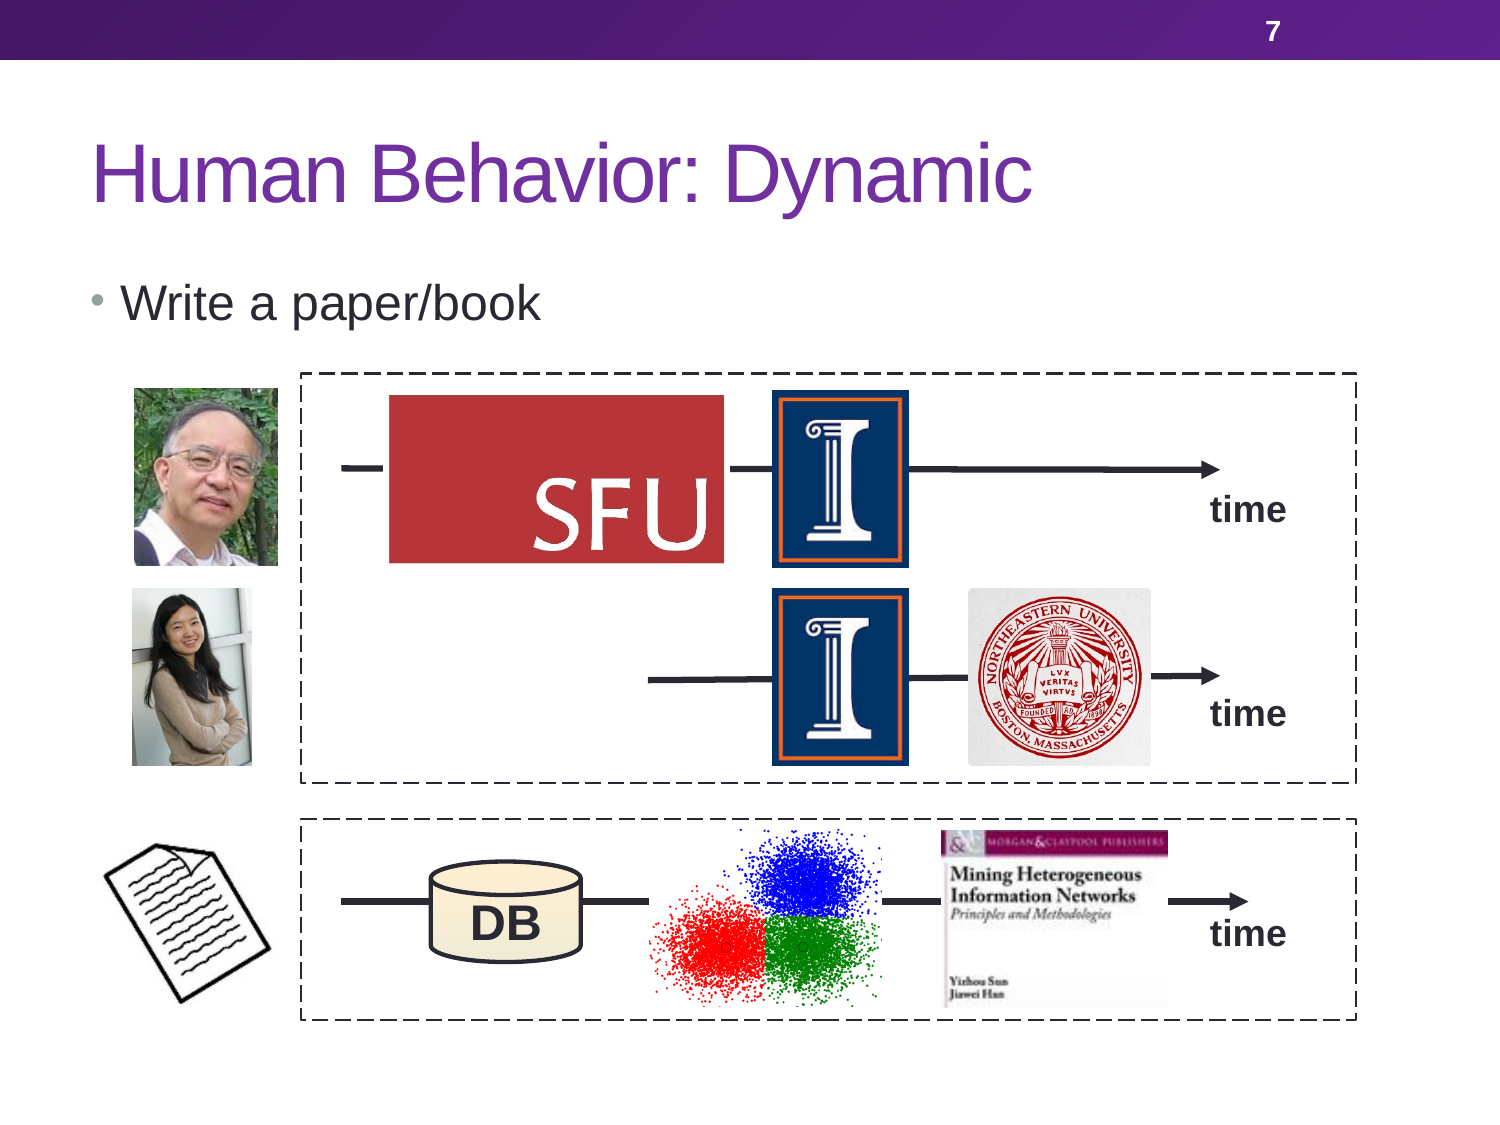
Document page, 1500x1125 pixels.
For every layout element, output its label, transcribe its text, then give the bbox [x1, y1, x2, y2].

picture [383, 390, 730, 568]
picture [771, 390, 909, 568]
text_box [647, 675, 769, 681]
text_box [299, 817, 1358, 1022]
list Write a paper/book [75, 262, 1425, 1063]
picture [94, 830, 278, 1009]
picture [771, 588, 909, 766]
text_box [299, 371, 1358, 786]
slide_number 7 [1250, 3, 1425, 57]
picture [941, 830, 1169, 1009]
title Human Behavior: Dynamic [75, 87, 1425, 250]
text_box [917, 675, 965, 681]
picture [132, 588, 253, 766]
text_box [1160, 675, 1221, 681]
picture [649, 829, 882, 1007]
picture [968, 588, 1151, 766]
picture [134, 388, 278, 567]
